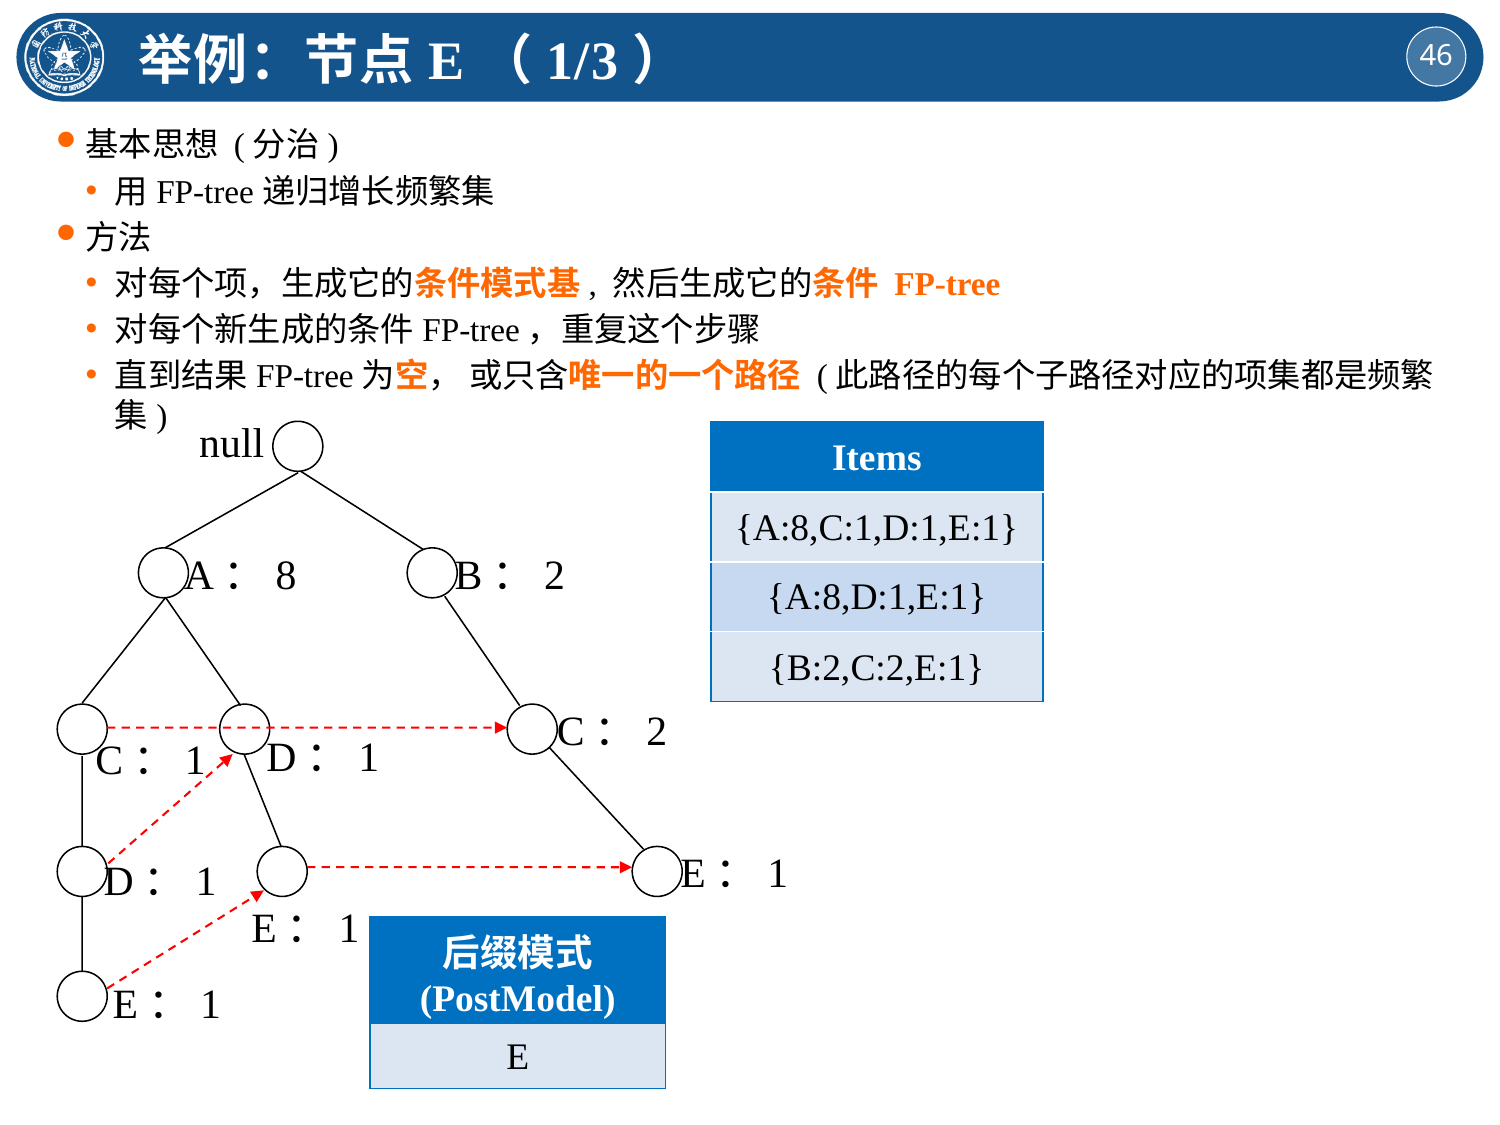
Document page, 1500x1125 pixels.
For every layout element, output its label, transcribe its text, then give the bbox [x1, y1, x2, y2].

title 举例：节点E（1/3） [124, 17, 1237, 116]
text_box 基本思想 (分治) 用FP-tree递归增长频繁集 方法 对每个项，生成它的条件模式基, 然后生成它的条件 FP-tree 对每个新生成的条件FP-tree，重复这个步骤 直到结果FP-tree为空， 或只含唯一的一个路径 (此路径的每个子路径对应的项集都是频繁集) [41, 116, 1459, 442]
table_cell {A:8,C:1,D:1,E:1} [799, 493, 1042, 561]
table_cell {B:2,C:2,E:1} [799, 632, 1042, 701]
table_cell {A:8,D:1,E:1} [799, 563, 1042, 631]
table_cell E [371, 1043, 665, 1088]
picture [16, 9, 111, 104]
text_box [56, 408, 795, 1036]
table_header Items [799, 423, 1042, 491]
